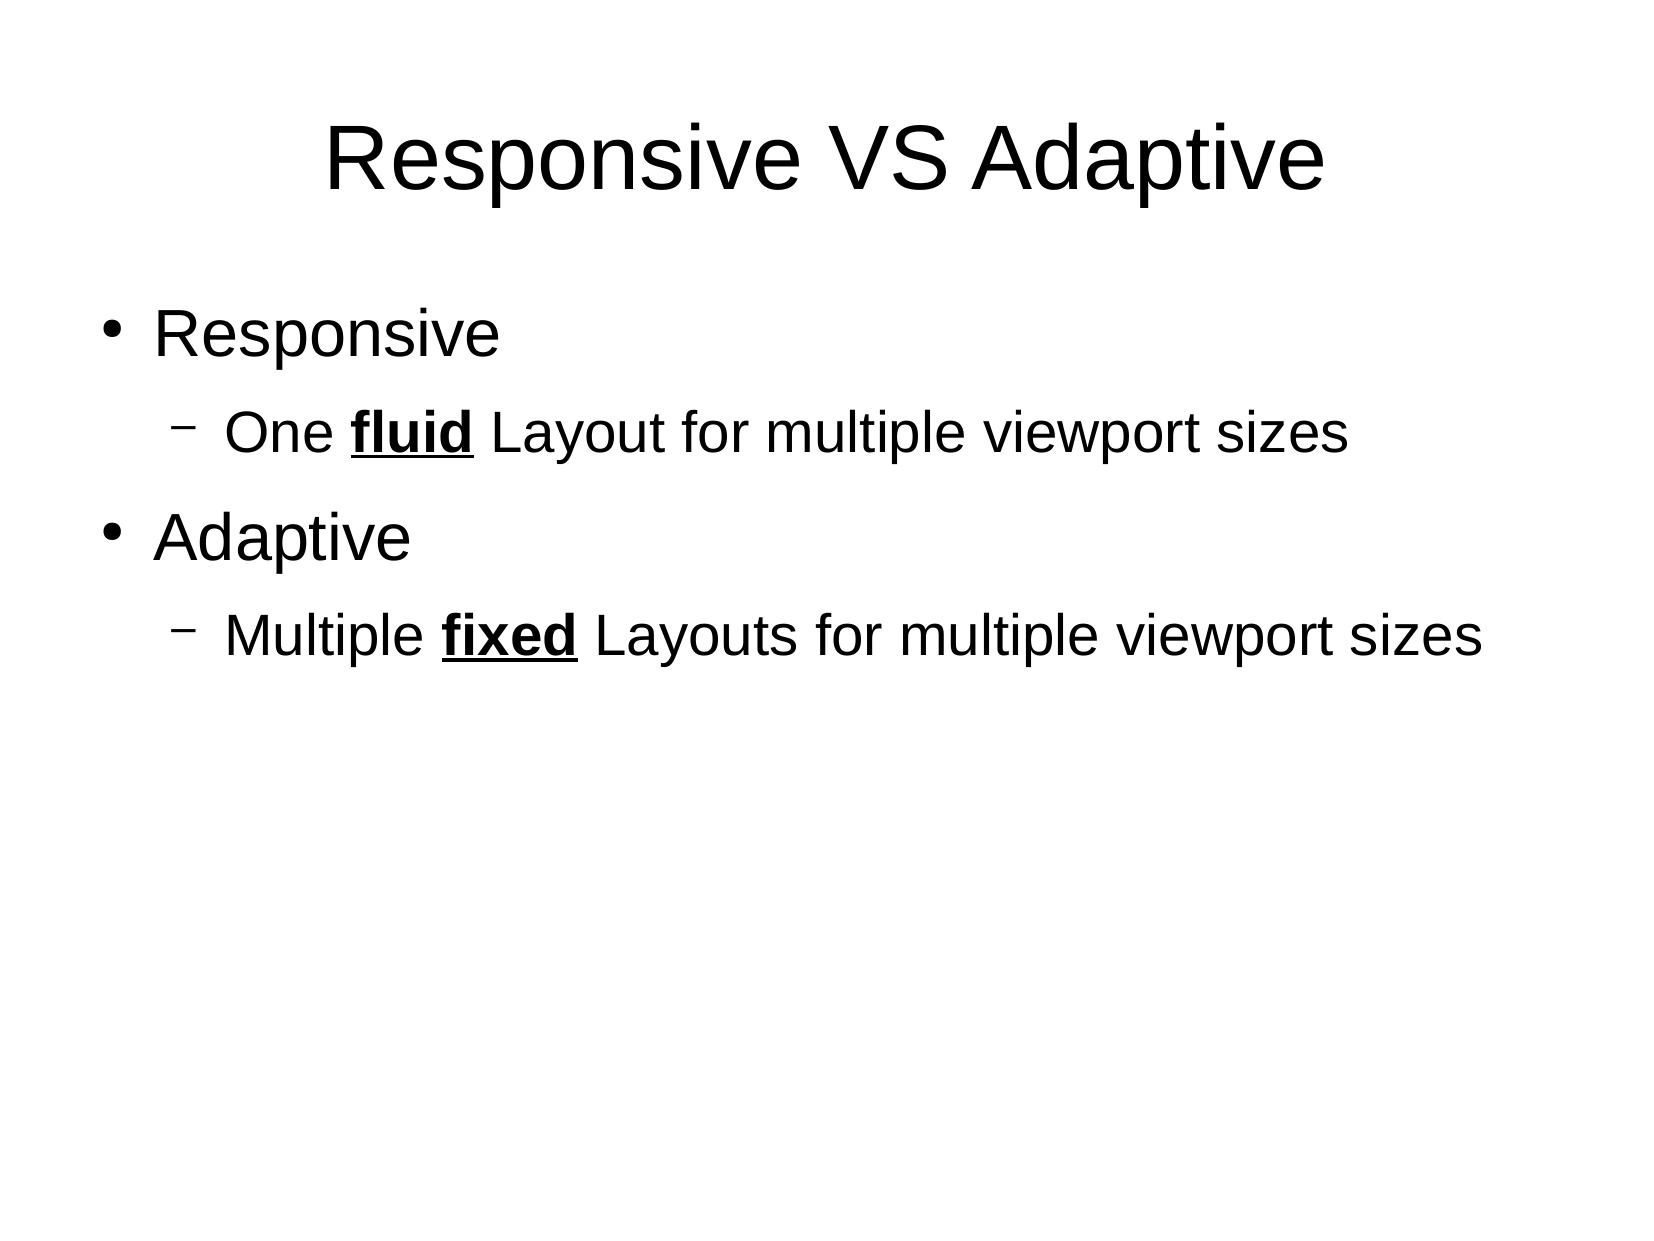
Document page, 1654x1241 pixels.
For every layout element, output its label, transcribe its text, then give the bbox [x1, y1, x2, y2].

title Responsive VS Adaptive [82, 49, 1571, 257]
list Responsive One fluid Layout for multiple viewport sizes Adaptive Multiple fixed Layouts for multiple viewport sizes [82, 290, 1571, 1010]
